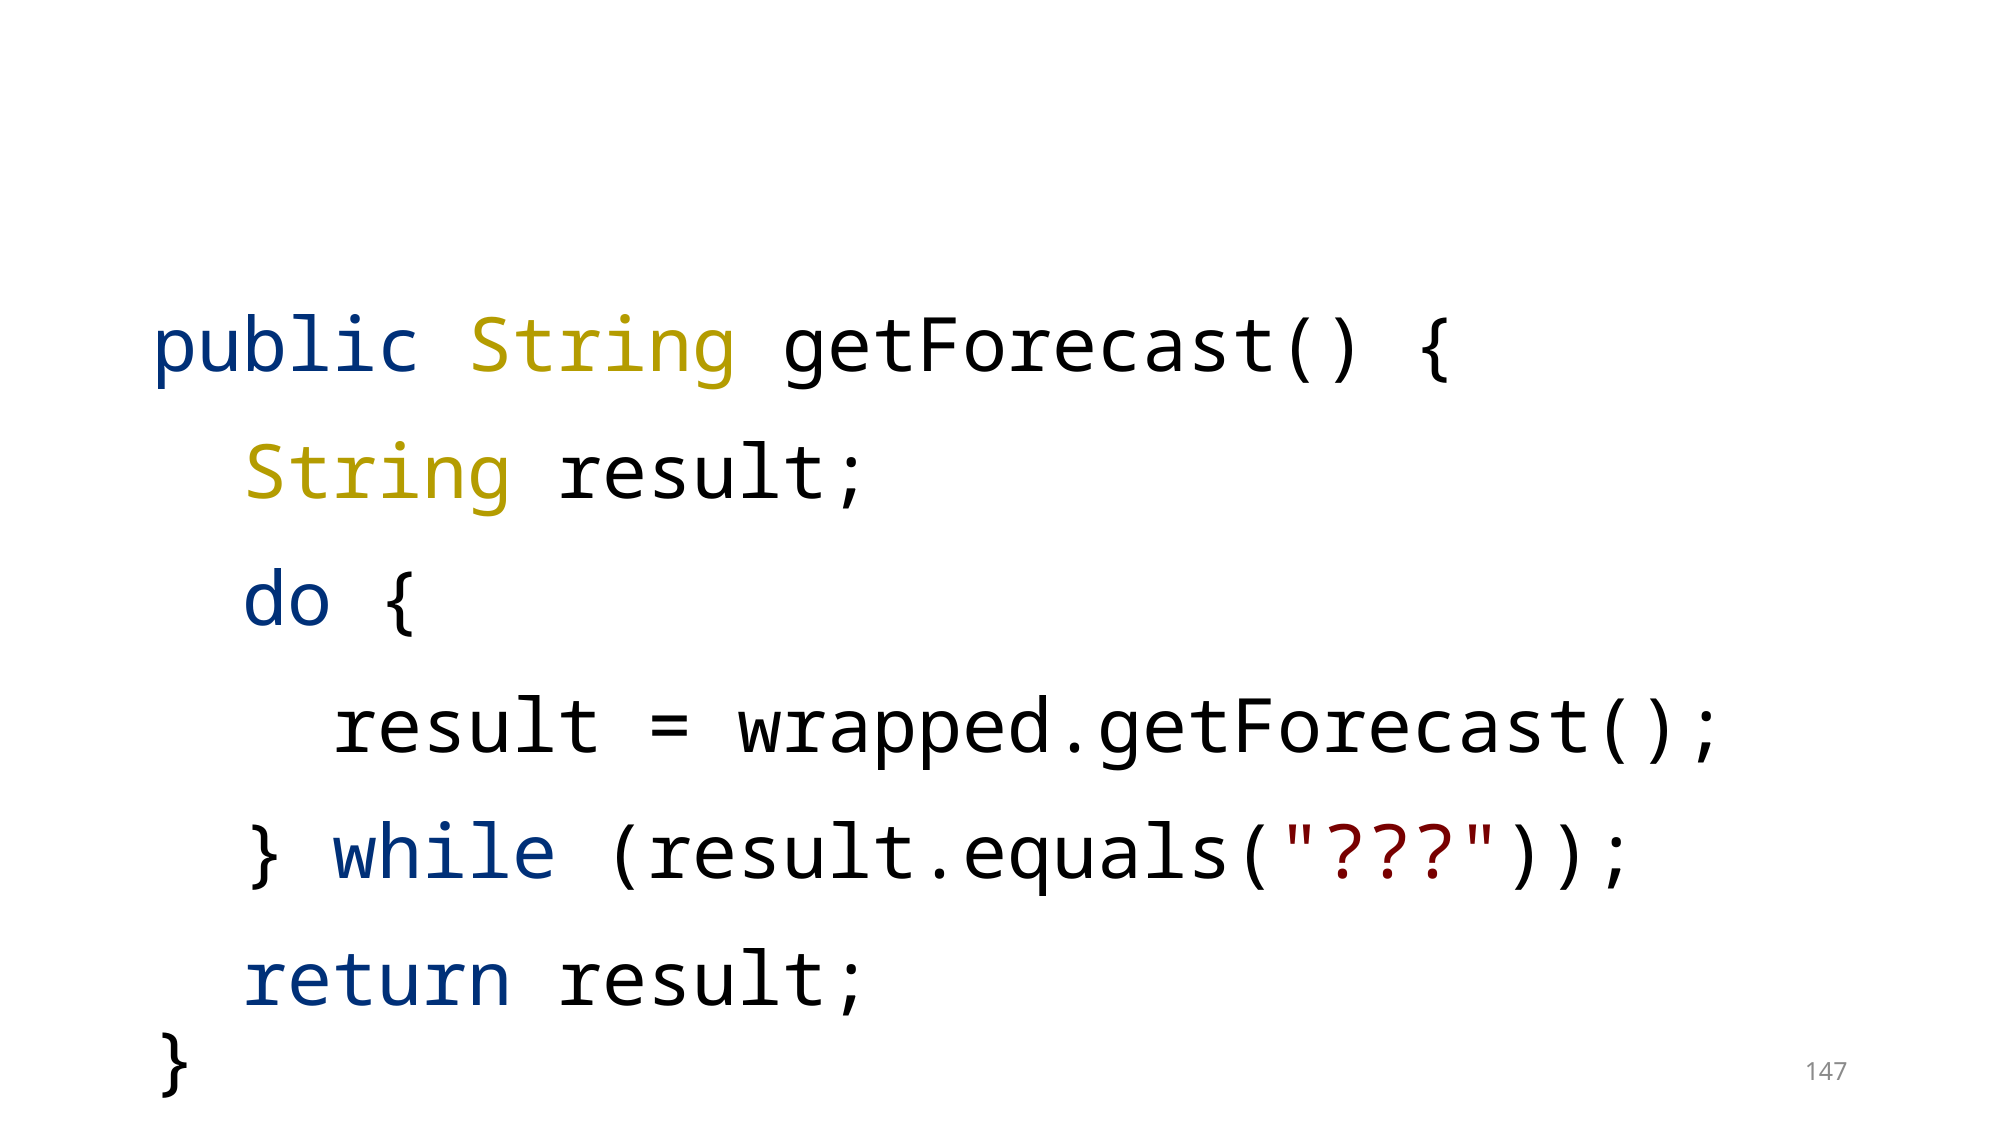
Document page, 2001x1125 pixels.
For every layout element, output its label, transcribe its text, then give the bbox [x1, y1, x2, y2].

slide_number 147 [1412, 1042, 1863, 1103]
list public String getForecast() { String result; do { result = wrapped.getForecast(); } while (result.equals("???")); return result; } [137, 299, 1863, 1125]
